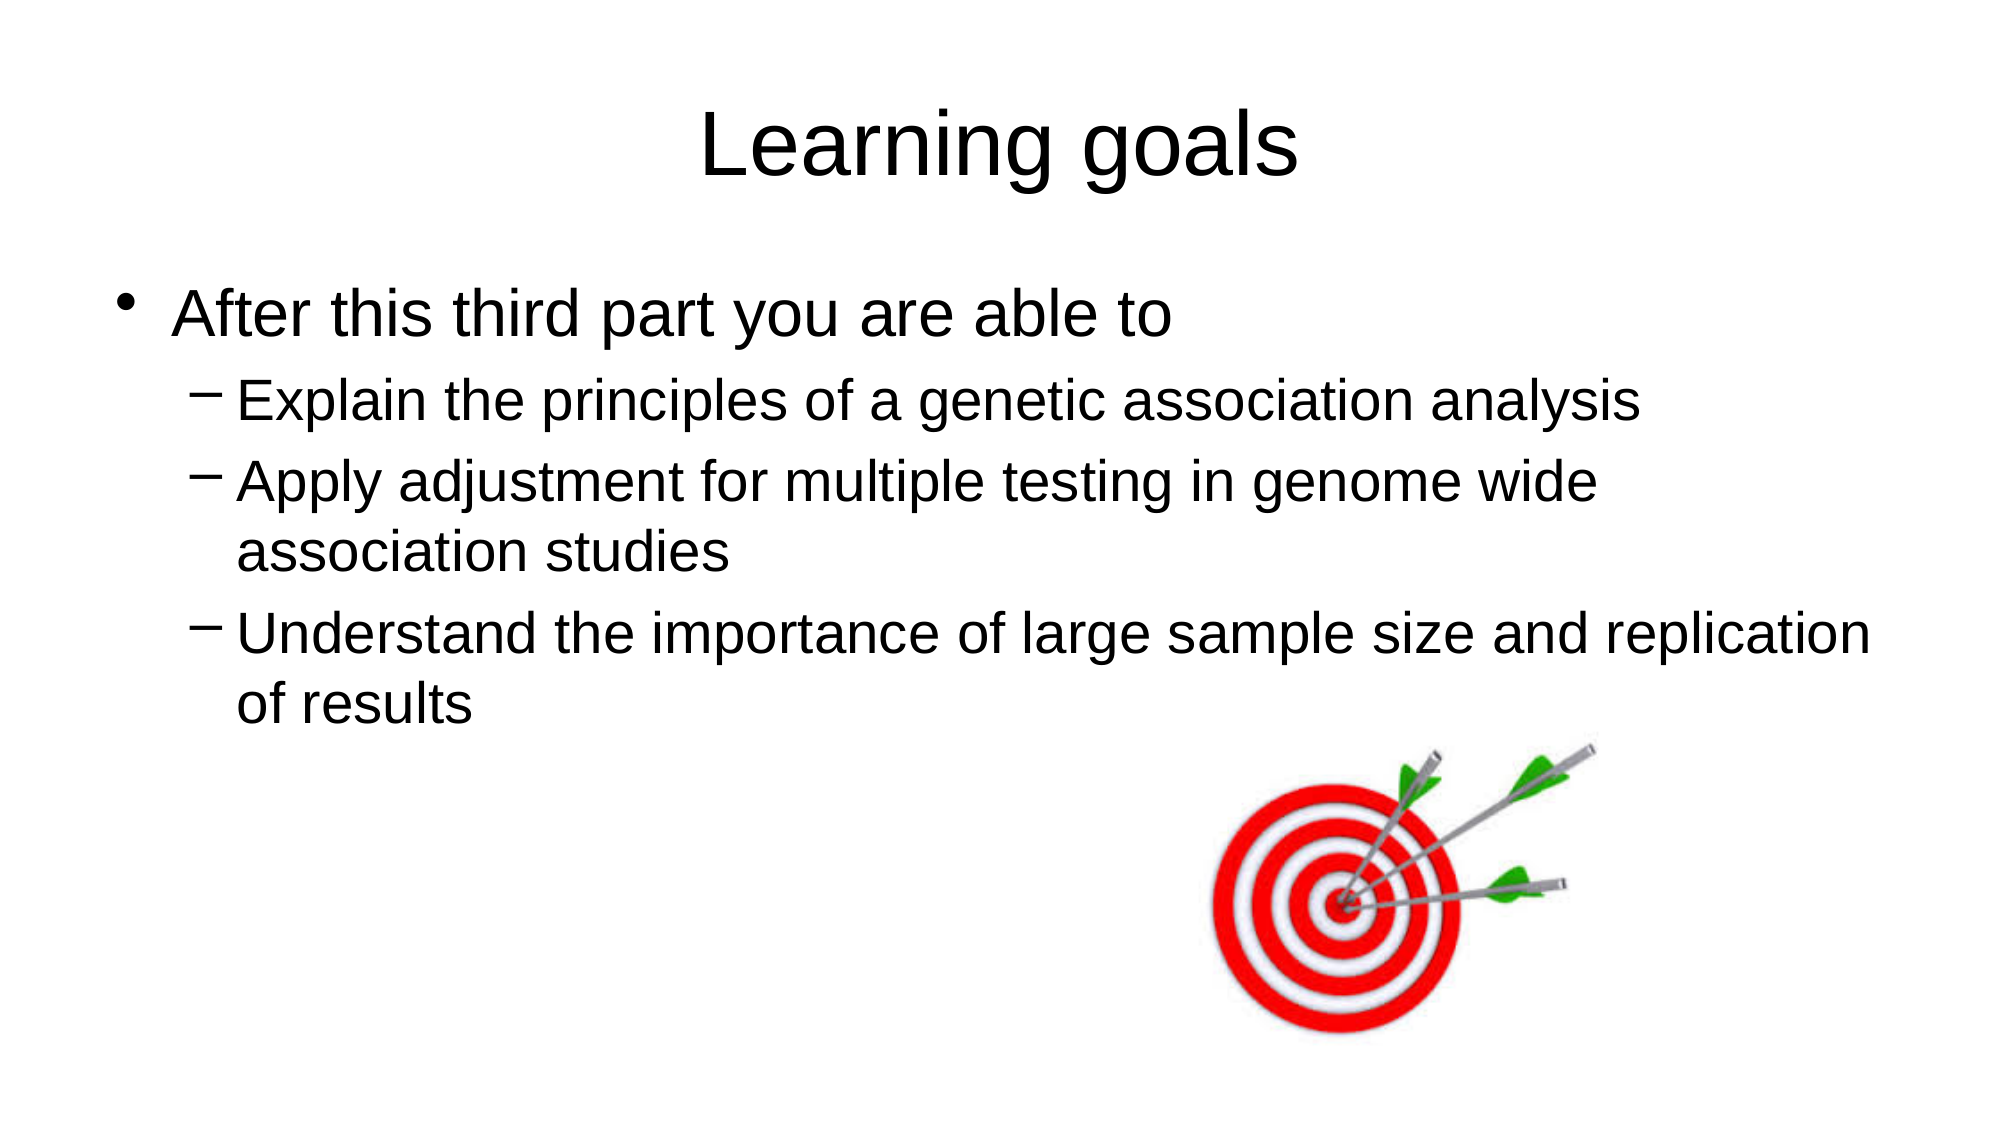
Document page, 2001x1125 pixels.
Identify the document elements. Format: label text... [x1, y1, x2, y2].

list After this third part you are able to Explain the principles of a genetic association analysis Apply adjustment for multiple testing in genome wide association studies Understand the importance of large sample size and replication of results [99, 262, 1900, 1005]
title Learning goals [99, 45, 1900, 233]
picture [1185, 717, 1613, 1068]
